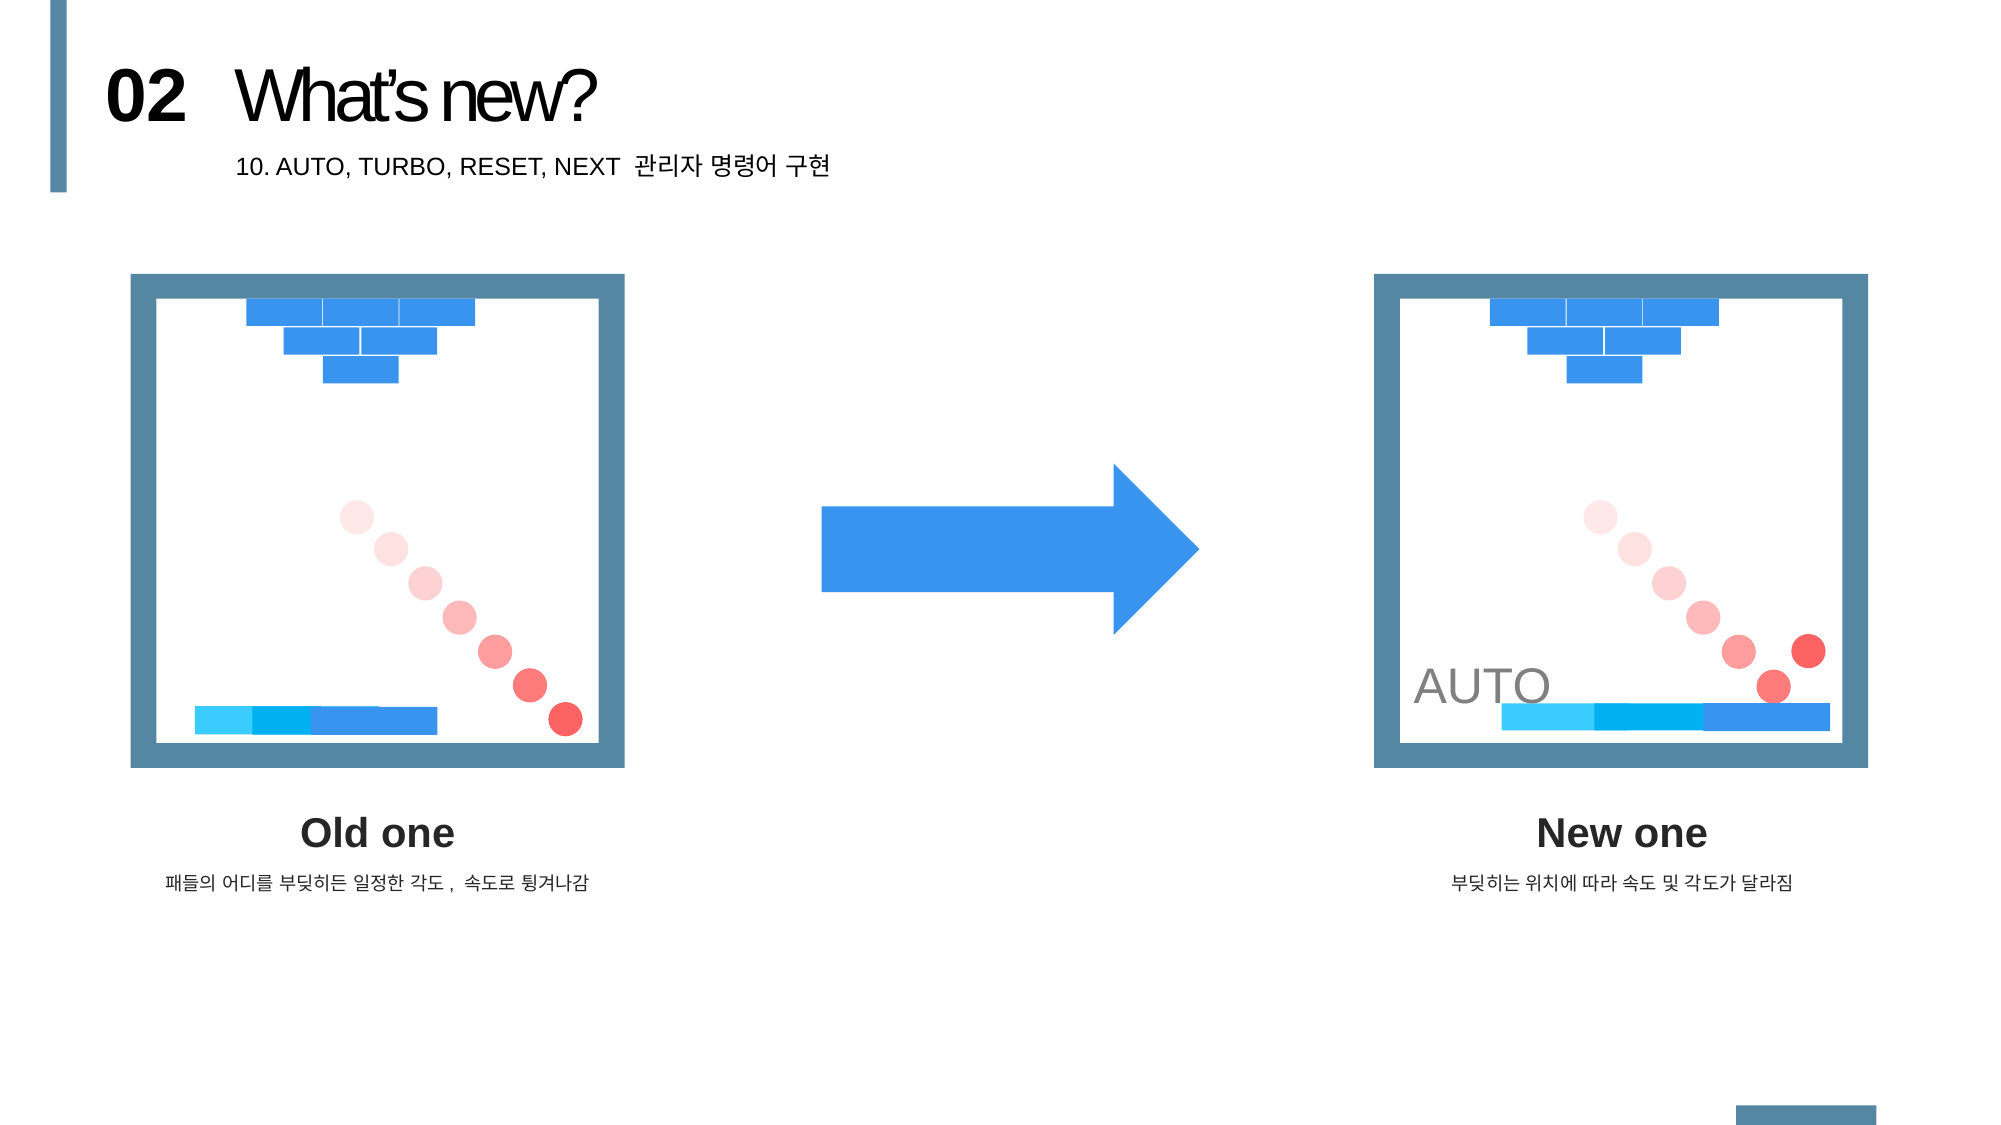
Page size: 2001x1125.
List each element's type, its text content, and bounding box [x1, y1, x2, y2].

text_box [130, 798, 625, 903]
text_box [1735, 1104, 1877, 1125]
text_box [49, 0, 68, 193]
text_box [1374, 273, 1869, 768]
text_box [1375, 798, 1870, 903]
text_box 10. AUTO, TURBO, RESET, NEXT 관리자 명령어 구현 [220, 143, 962, 189]
text_box [820, 460, 1201, 638]
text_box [130, 273, 625, 768]
text_box What’s new? [219, 39, 615, 144]
text_box 02 [90, 39, 204, 144]
